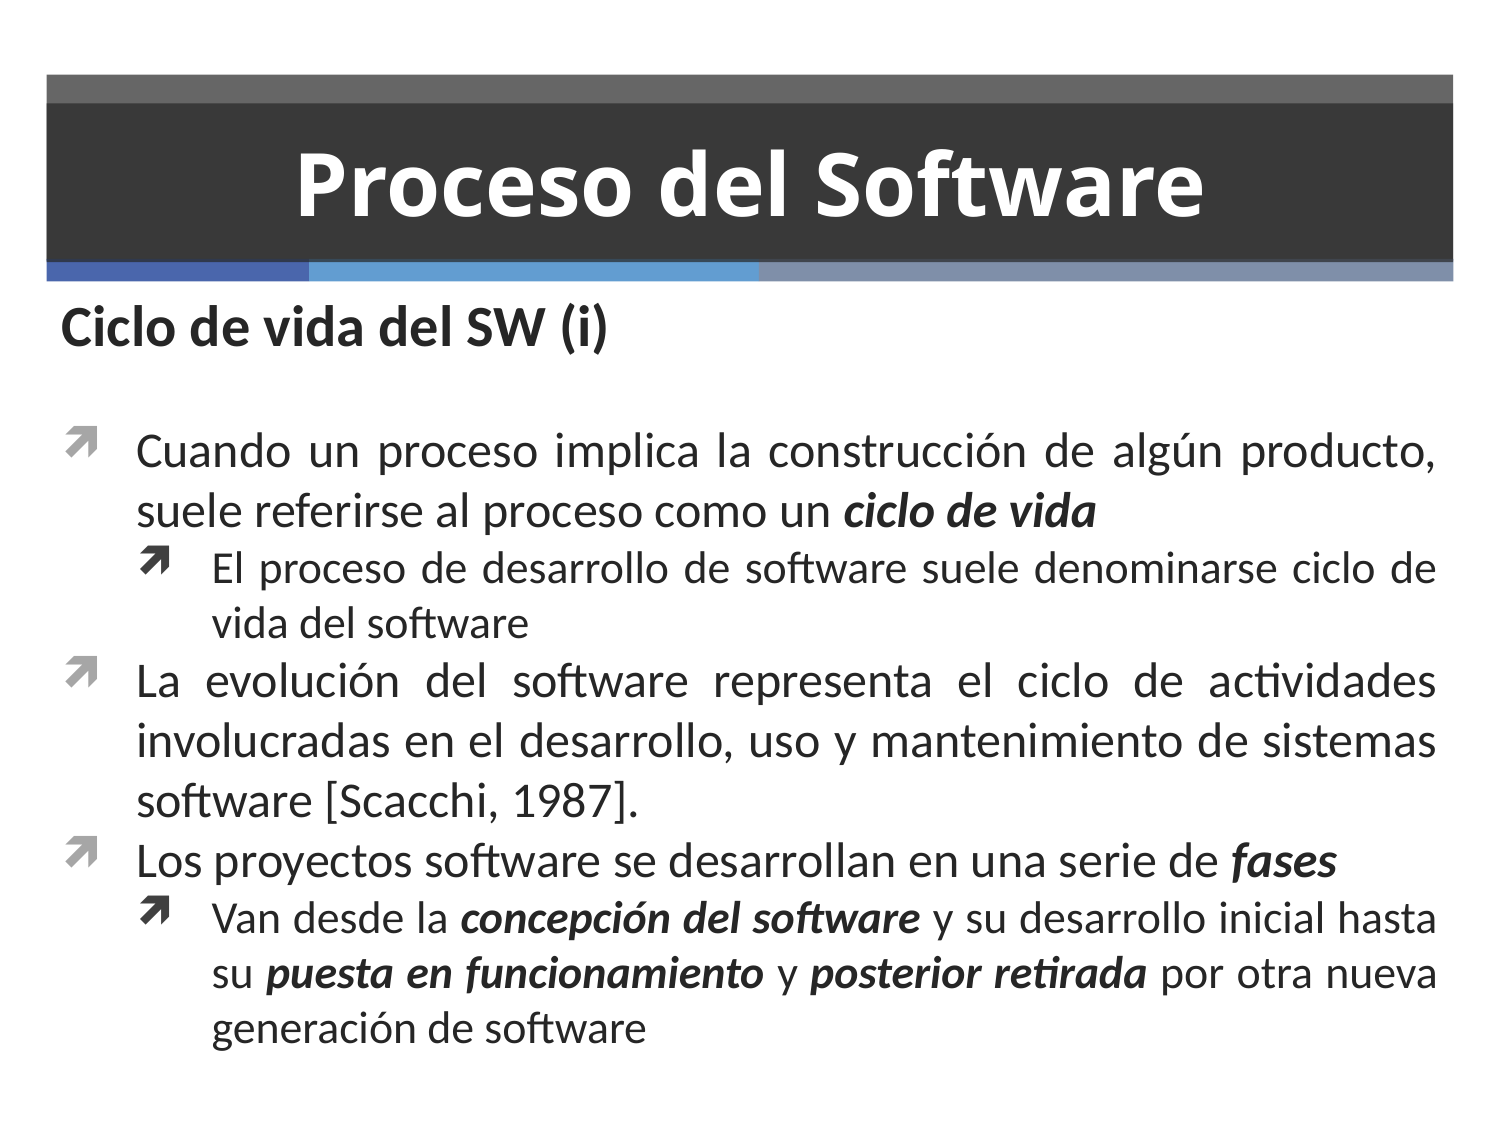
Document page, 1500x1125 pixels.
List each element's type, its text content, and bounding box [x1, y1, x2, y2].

title Proceso del Software [46, 103, 1454, 263]
list Ciclo de vida del SW (i) Cuando un proceso implica la construcción de algún producto, suele referirse al proceso como un ciclo de vida El proceso de desarrollo de software suele denominarse ciclo de vida del software La evolución del software representa el ciclo de actividades involucradas en el desarrollo, uso y mantenimiento de sistemas software [Scacchi, 1987]. Los proyectos software se desarrollan en una serie de fases Van desde la concepción del software y su desarrollo inicial hasta su puesta en funcionamiento y posterior retirada por otra nueva generación de software [46, 280, 1454, 936]
